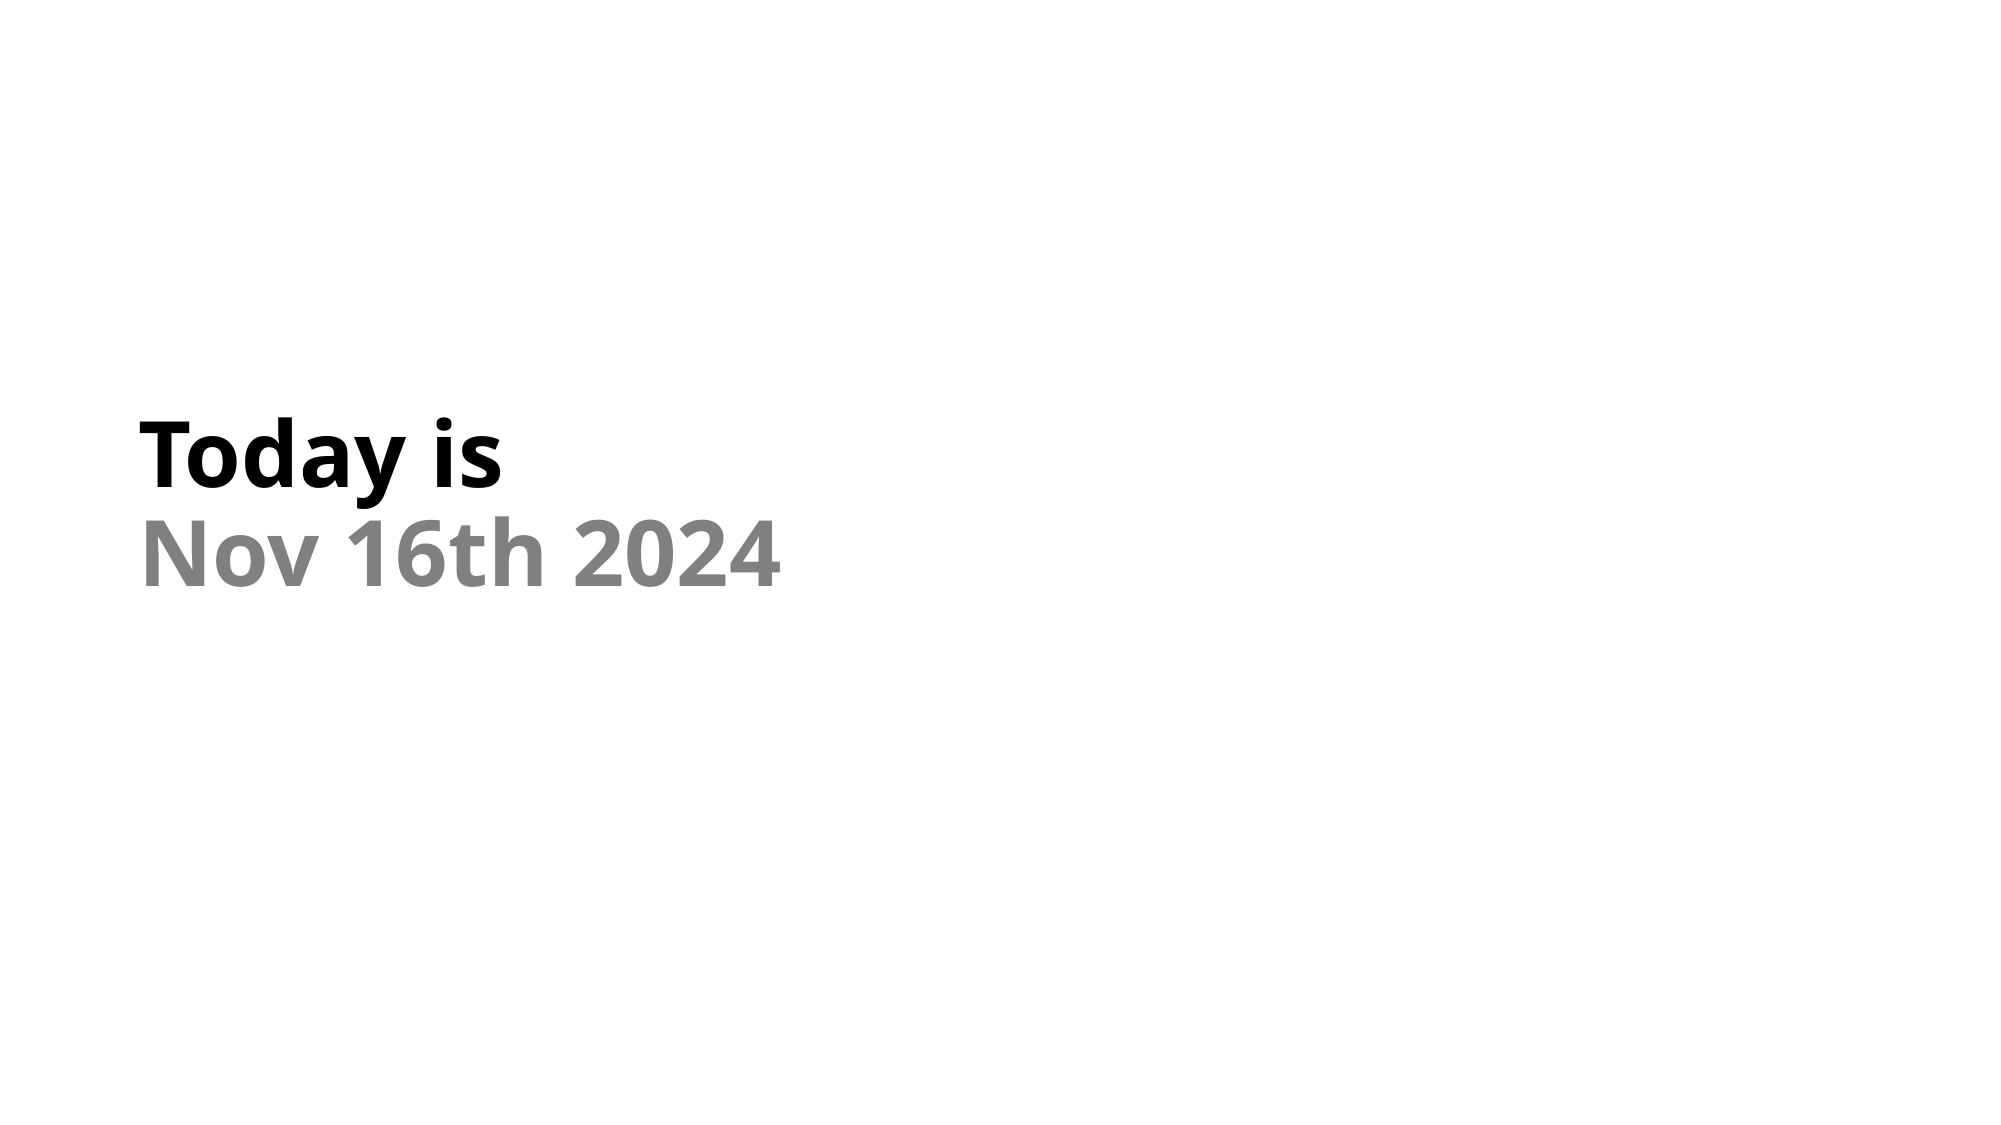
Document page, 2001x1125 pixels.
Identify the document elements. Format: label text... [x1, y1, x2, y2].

title Today is Nov 16th 2024 [123, 398, 1849, 616]
